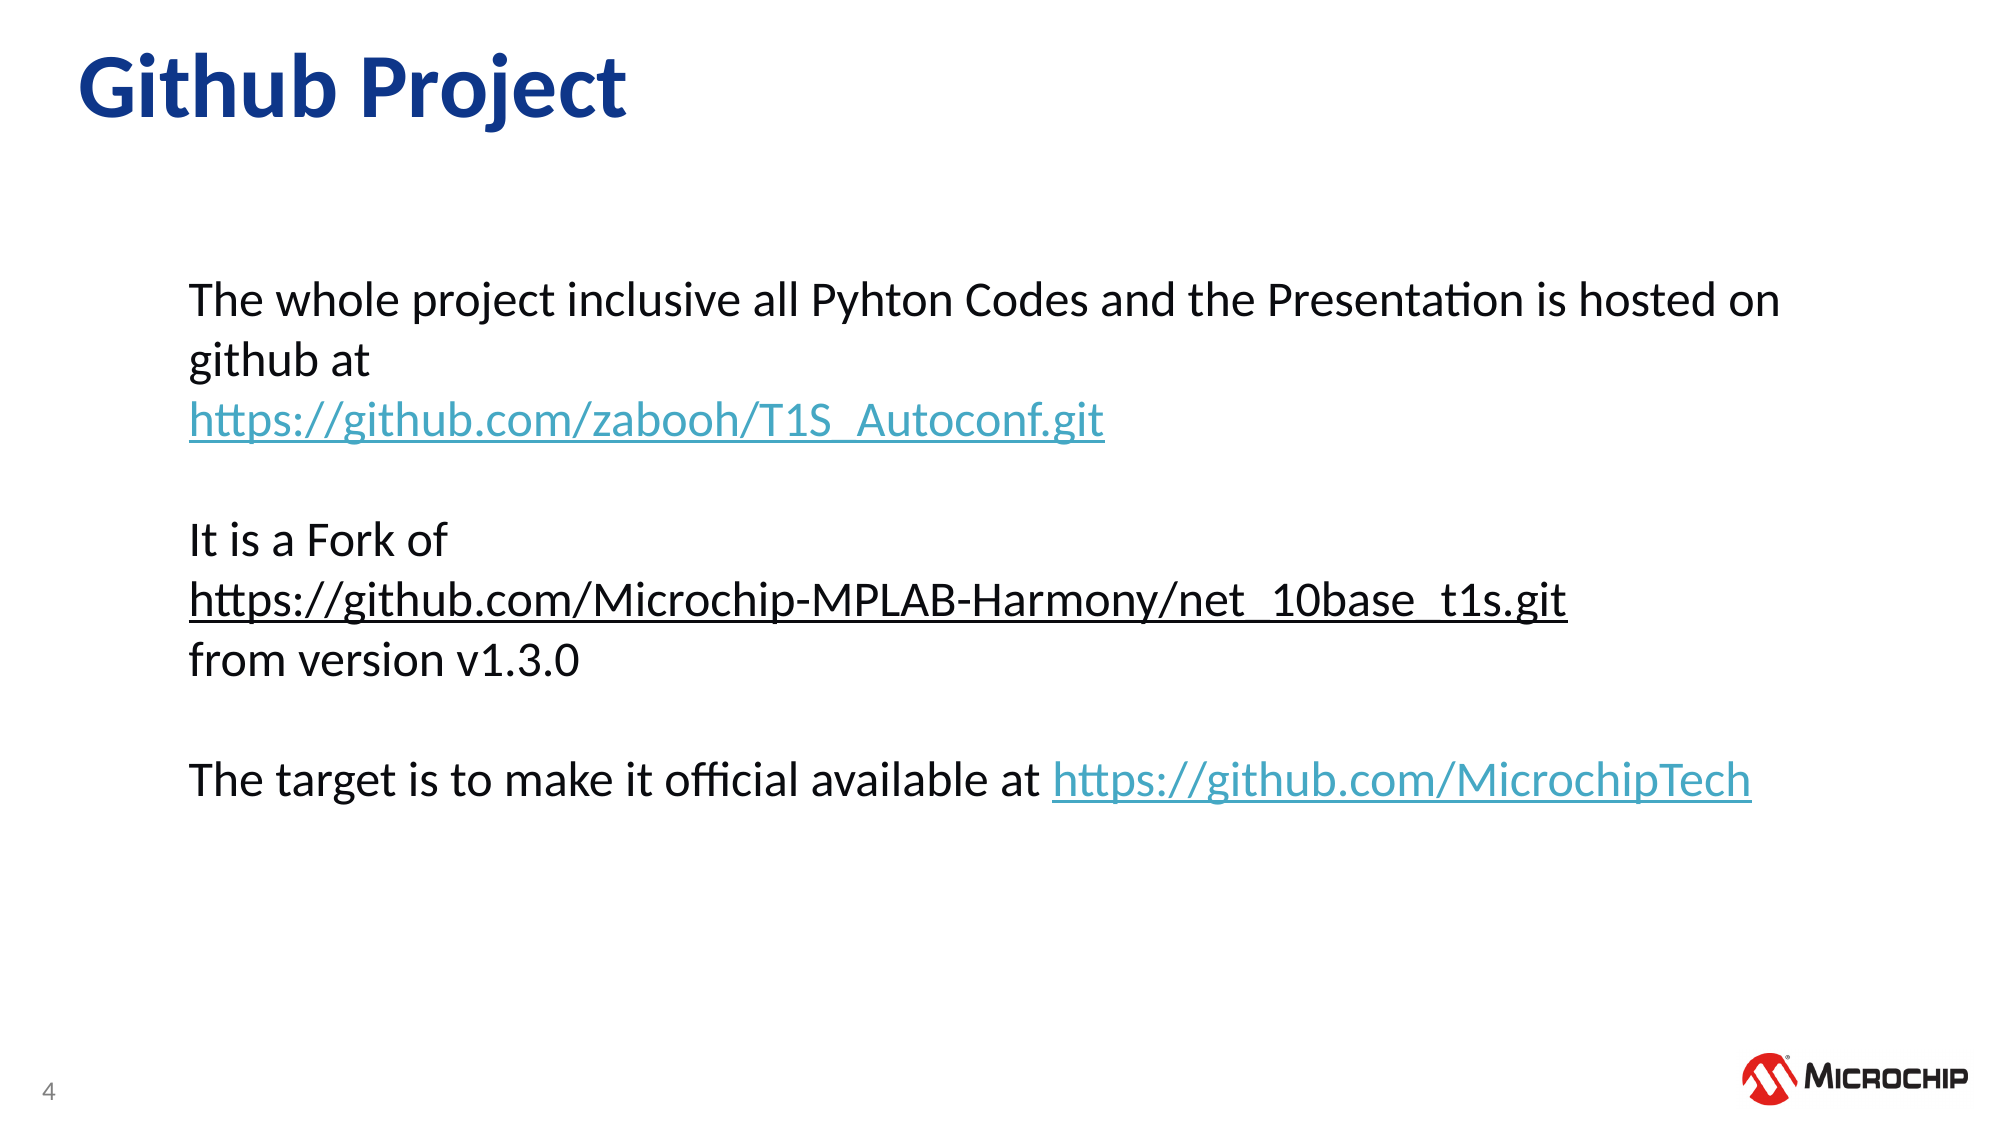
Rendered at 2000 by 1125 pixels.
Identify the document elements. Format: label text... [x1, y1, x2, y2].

text_box The whole project inclusive all Pyhton Codes and the Presentation is hosted on github at https://github.com/zabooh/T1S_Autoconf.git It is a Fork of https://github.com/Microchip-MPLAB-Harmony/net_10base_t1s.git from version v1.3.0 The target is to make it official available at https://github.com/MicrochipTech [173, 258, 1910, 874]
title Github Project [58, 15, 1929, 144]
picture [1736, 1049, 1974, 1109]
